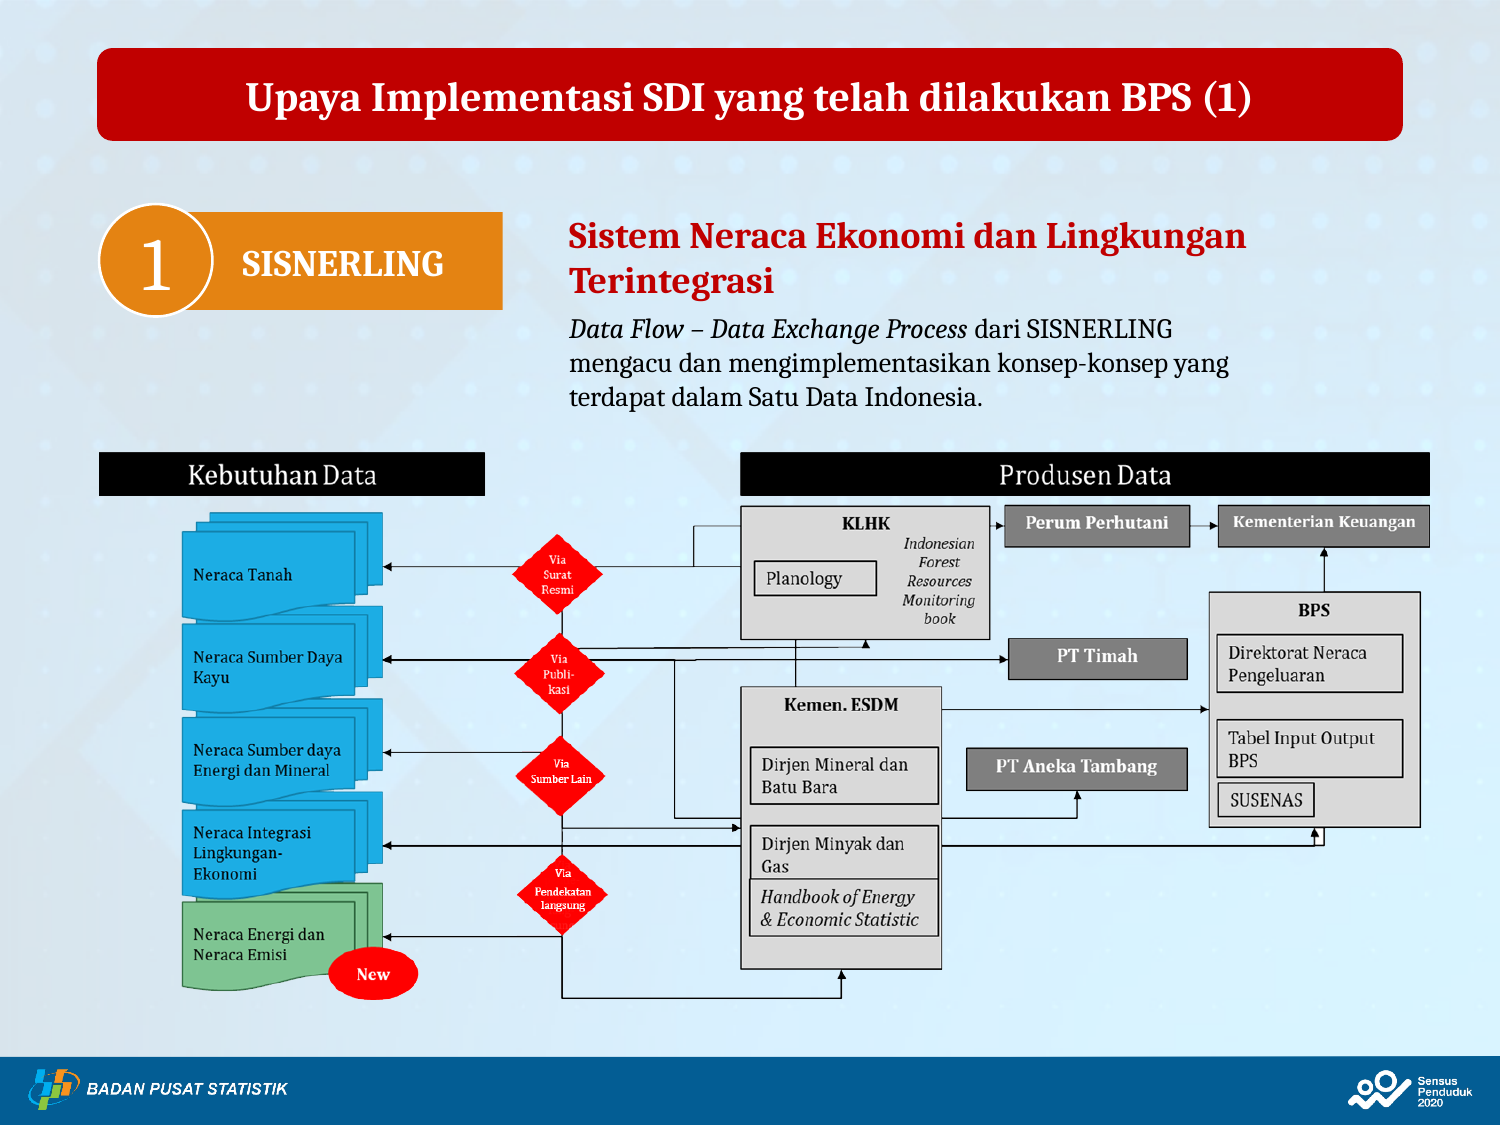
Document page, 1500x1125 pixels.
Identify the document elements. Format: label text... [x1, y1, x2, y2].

text_box Sistem Neraca Ekonomi dan Lingkungan Terintegrasi Data Flow – Data Exchange Process dari SISNERLING mengacu dan mengimplementasikan konsep-konsep yang terdapat dalam Satu Data Indonesia. [554, 203, 1277, 420]
text_box Upaya Implementasi SDI yang telah dilakukan BPS (1) [97, 48, 1403, 141]
picture [26, 1069, 294, 1110]
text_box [98, 203, 504, 318]
picture [98, 446, 1430, 1000]
